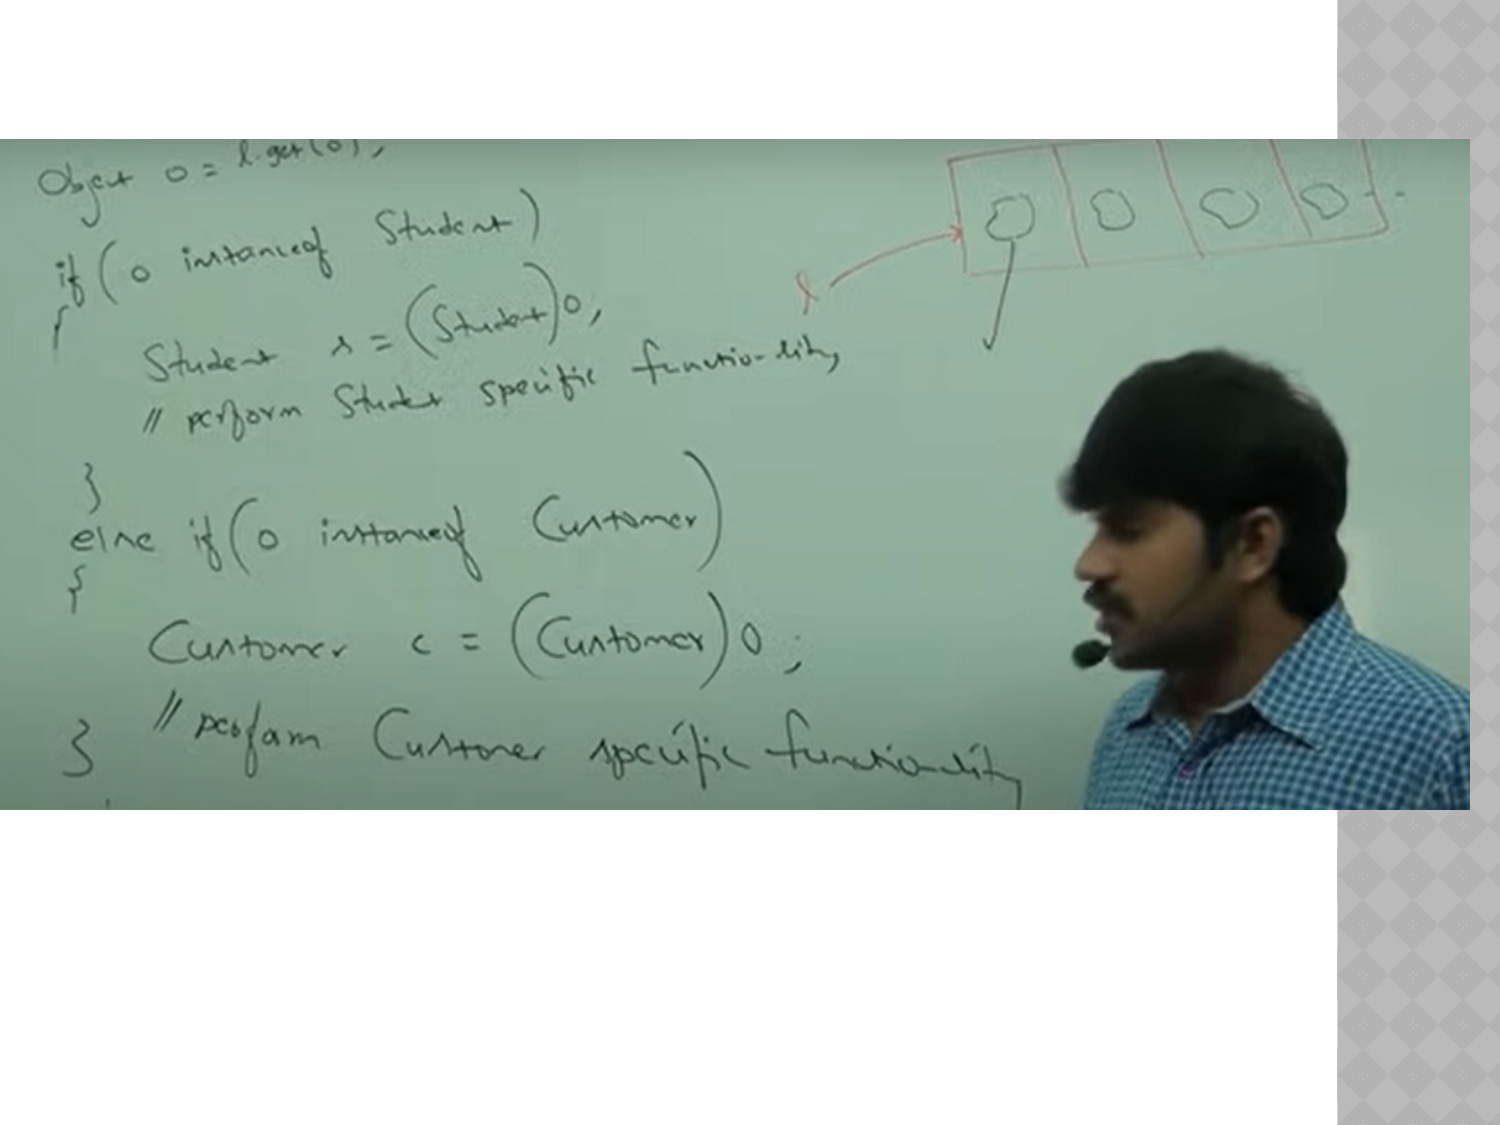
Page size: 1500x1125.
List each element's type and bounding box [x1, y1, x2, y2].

picture [0, 138, 1471, 810]
